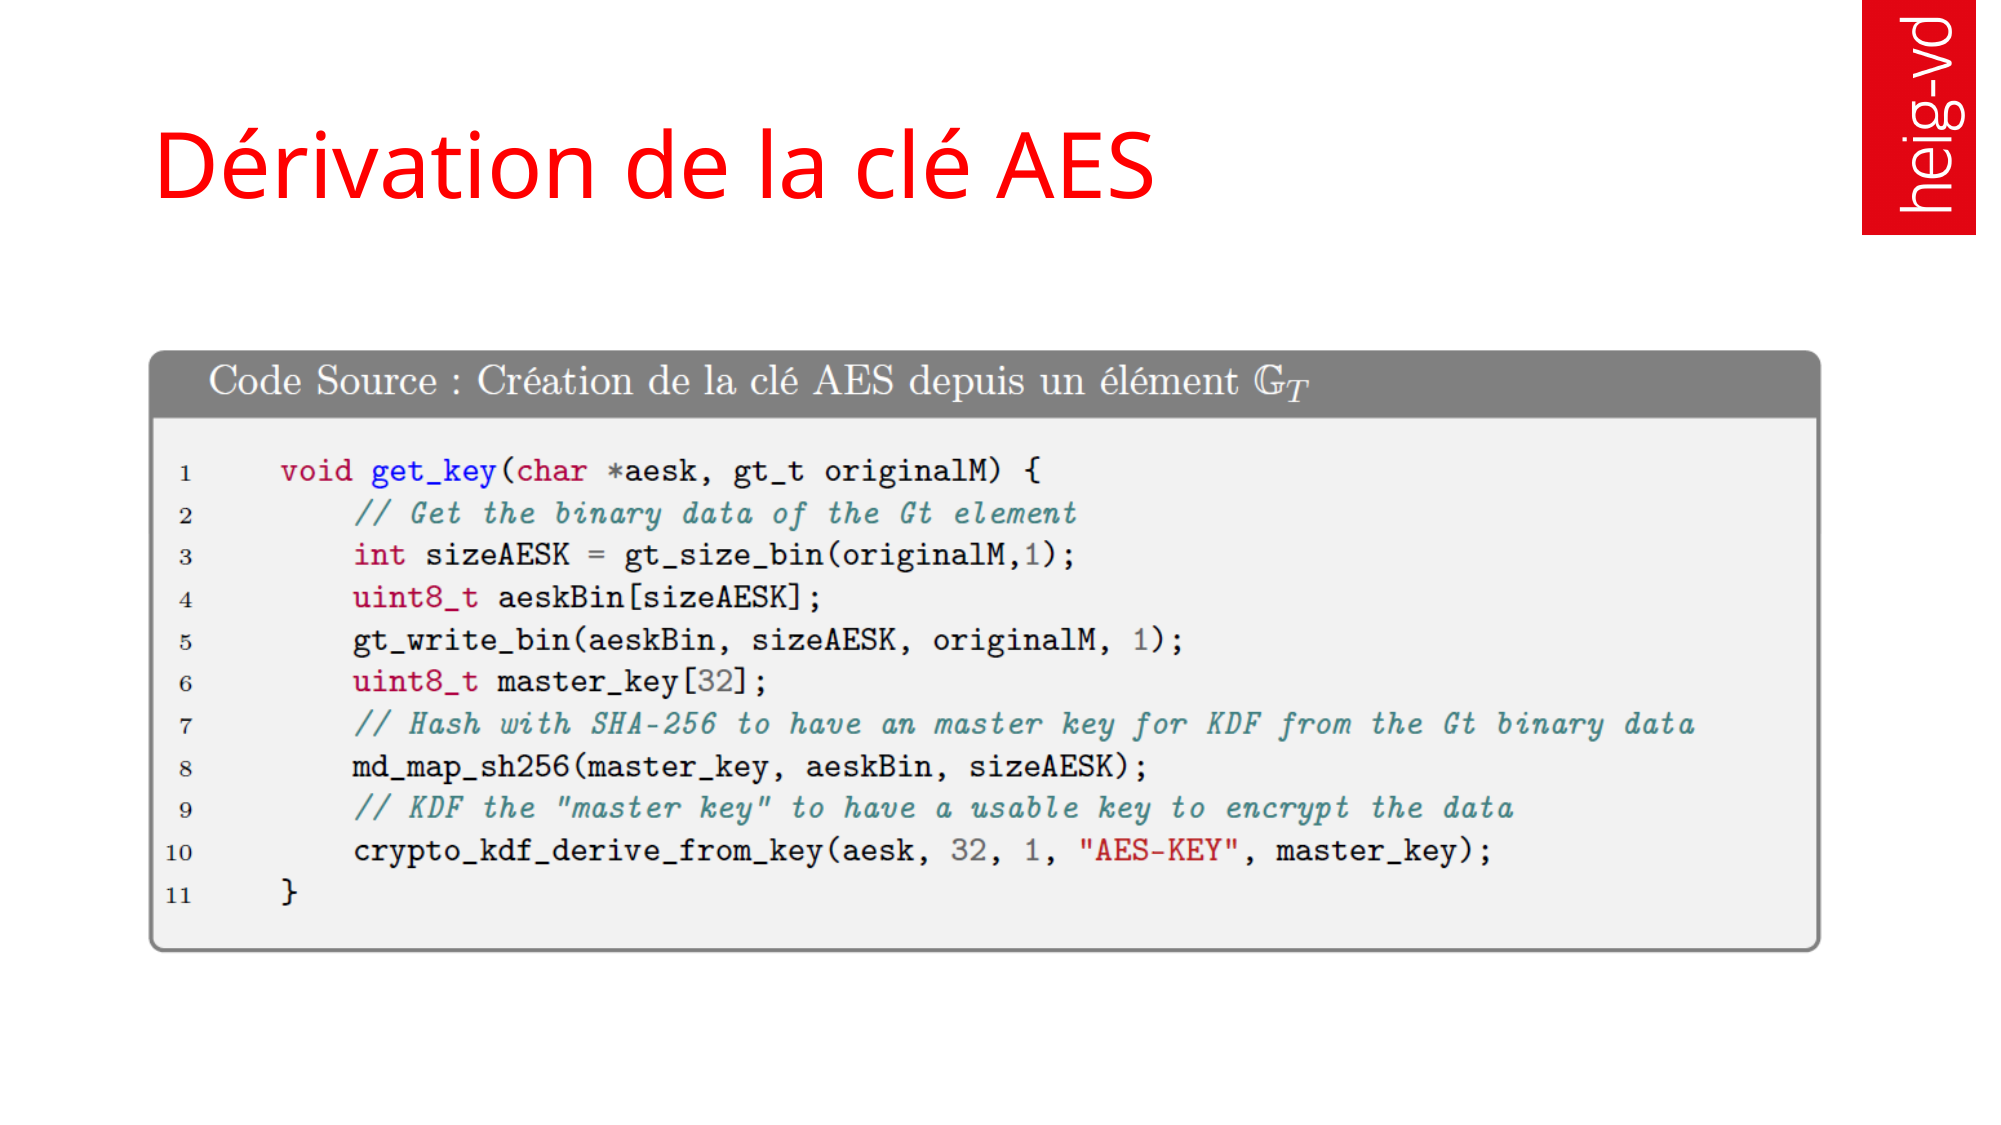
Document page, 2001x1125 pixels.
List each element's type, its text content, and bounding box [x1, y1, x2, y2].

picture [1862, 0, 1976, 236]
title Dérivation de la clé AES [137, 59, 1863, 278]
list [137, 335, 1863, 978]
